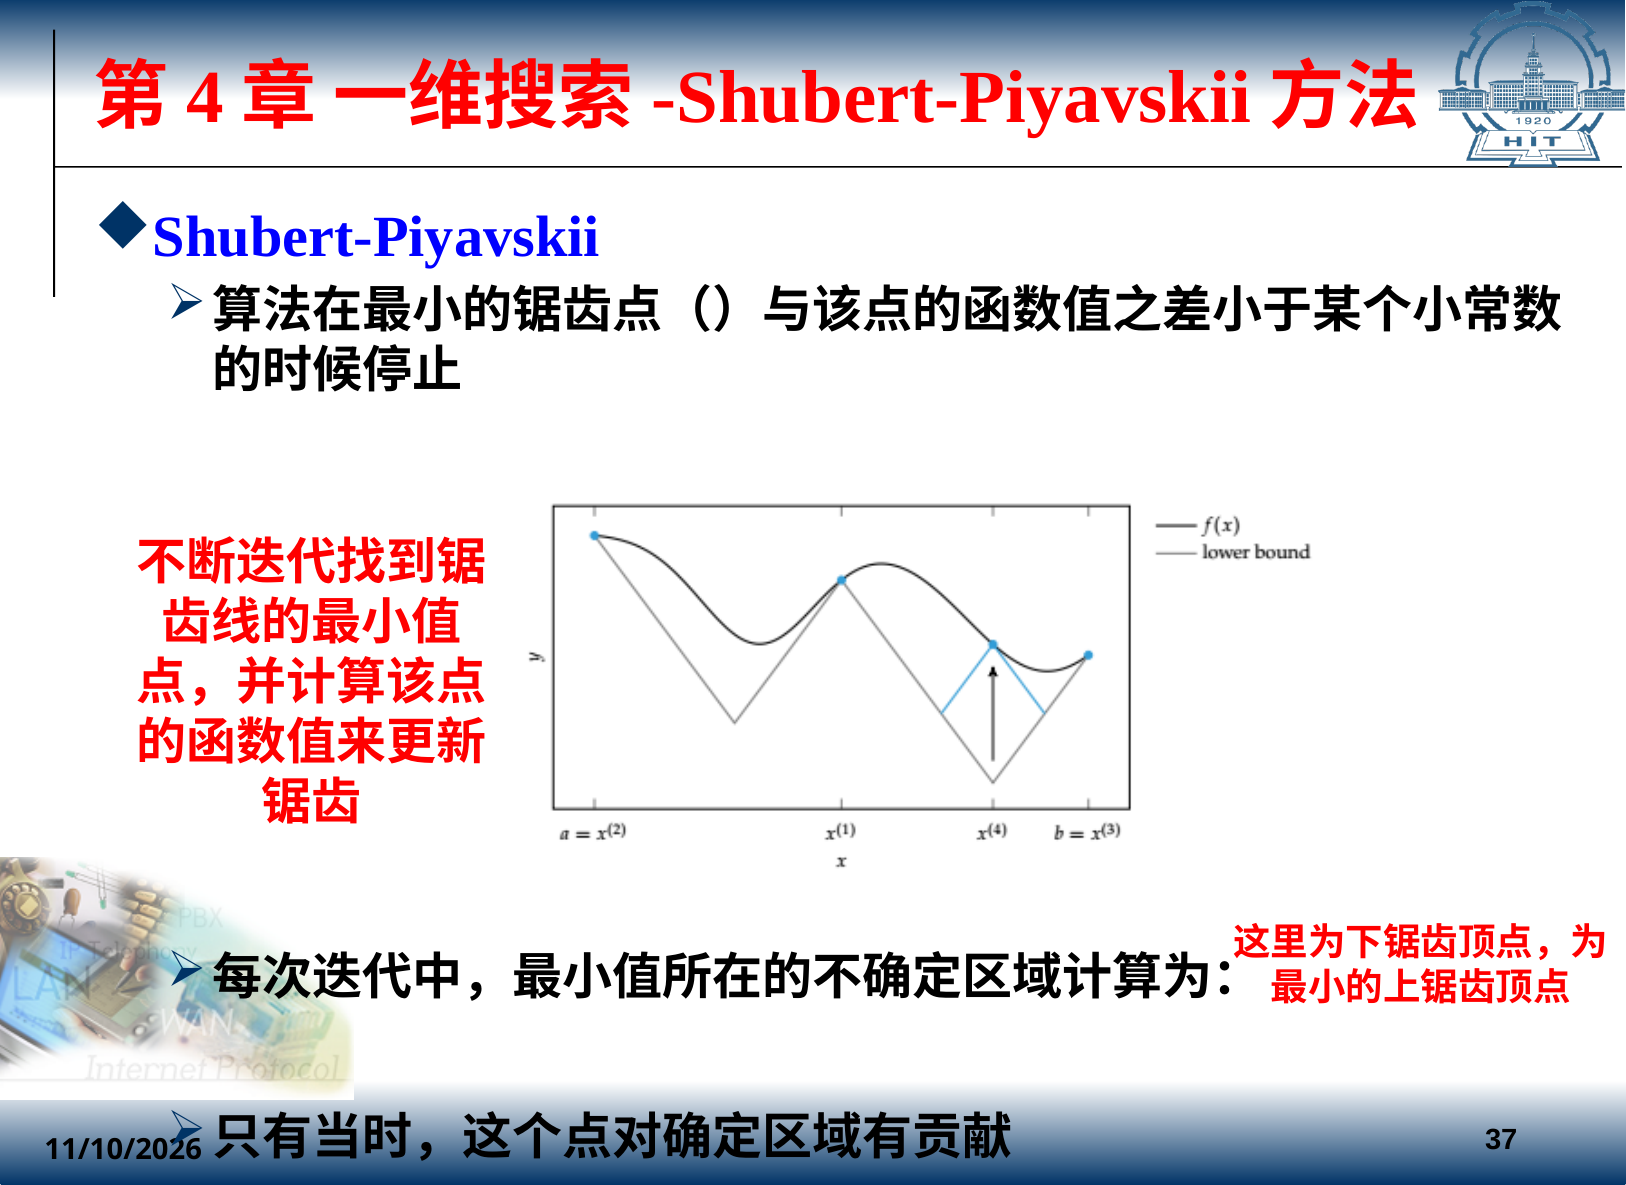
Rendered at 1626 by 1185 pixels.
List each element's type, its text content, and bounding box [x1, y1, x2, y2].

picture [0, 857, 354, 1100]
picture [1438, 1, 1626, 167]
title 第4章 一维搜索-Shubert-Piyavskii方法 [78, 29, 1498, 155]
picture [516, 497, 1314, 869]
picture [347, 964, 354, 970]
picture [346, 975, 354, 981]
text_box 不断迭代找到锯齿线的最小值点，并计算该点的函数值来更新锯齿 [103, 522, 511, 837]
